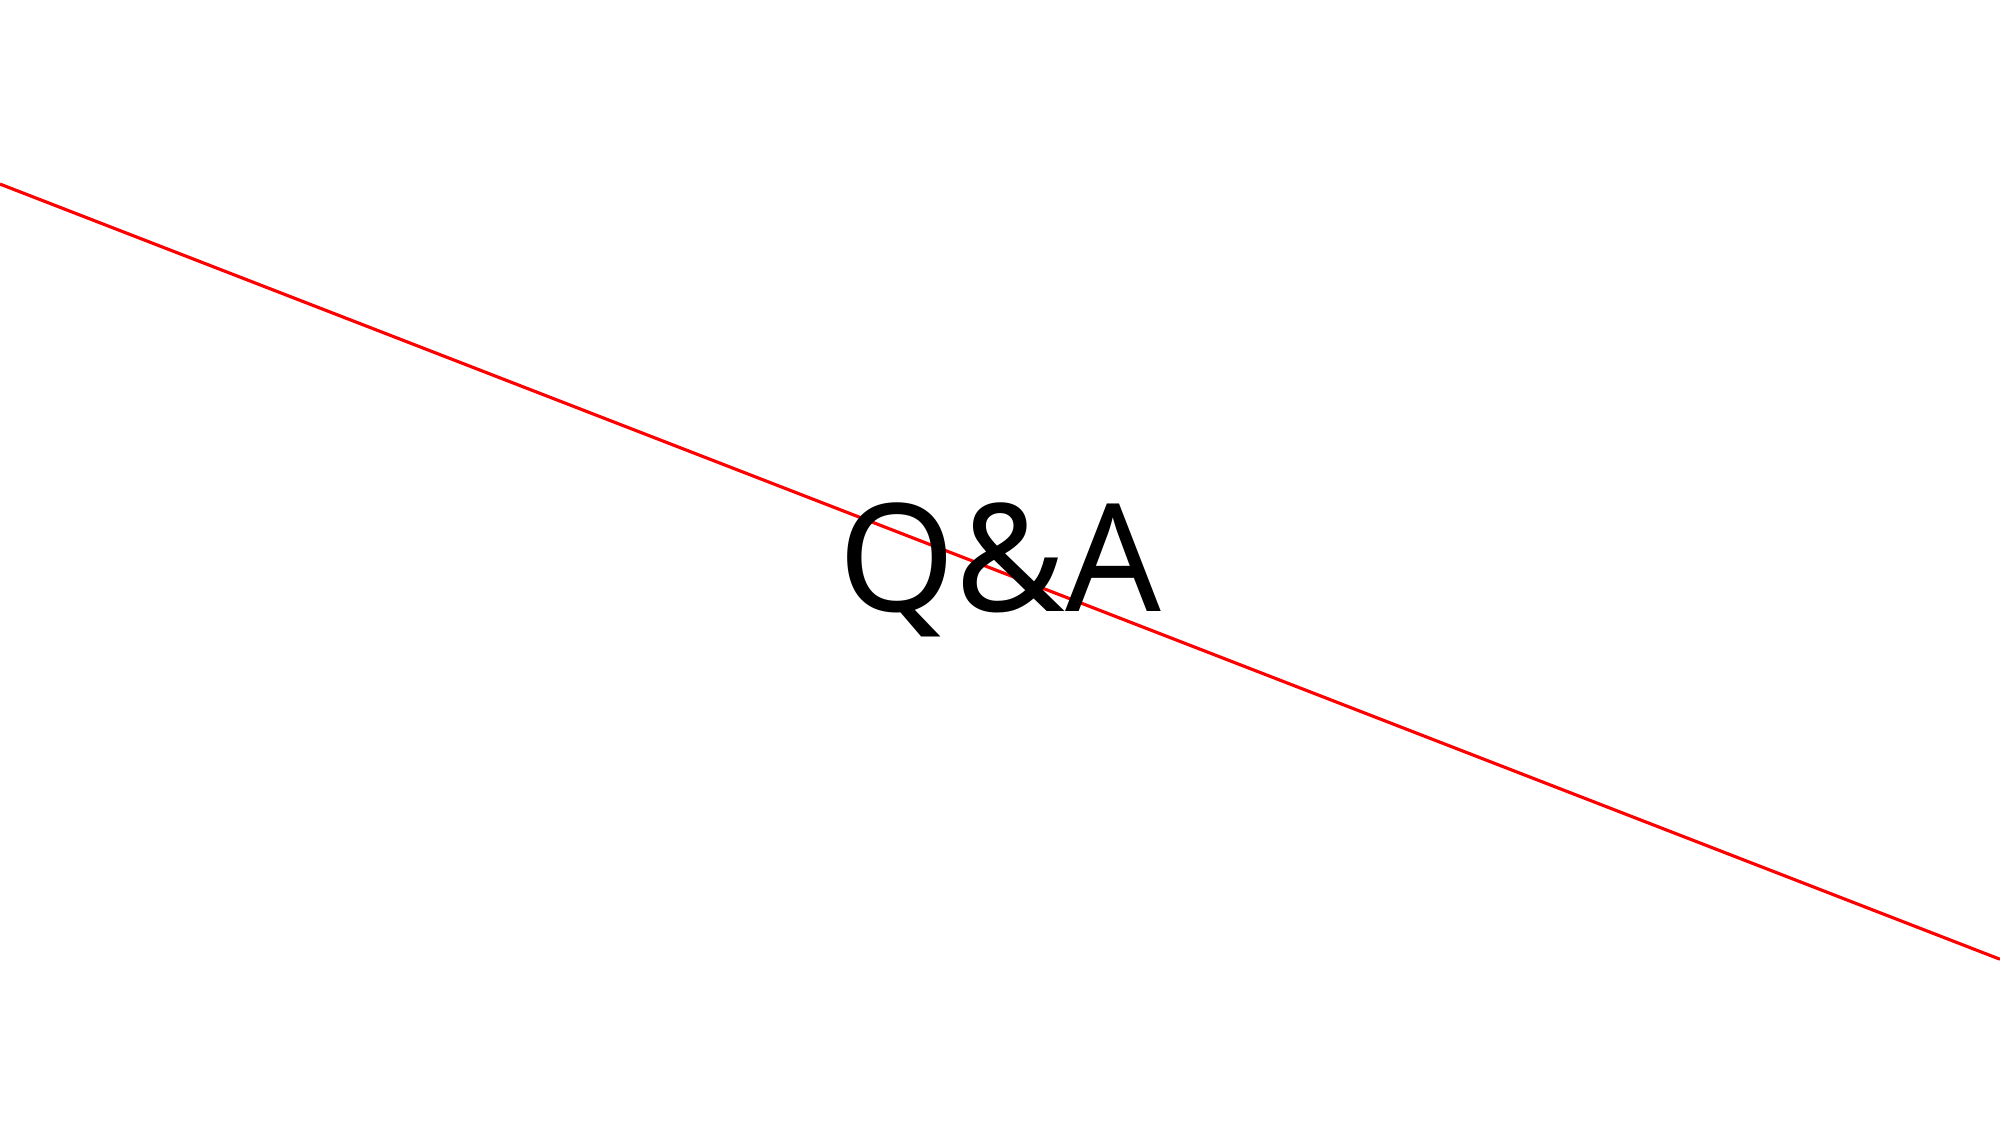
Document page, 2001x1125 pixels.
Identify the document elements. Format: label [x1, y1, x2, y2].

text_box [0, 184, 2000, 960]
